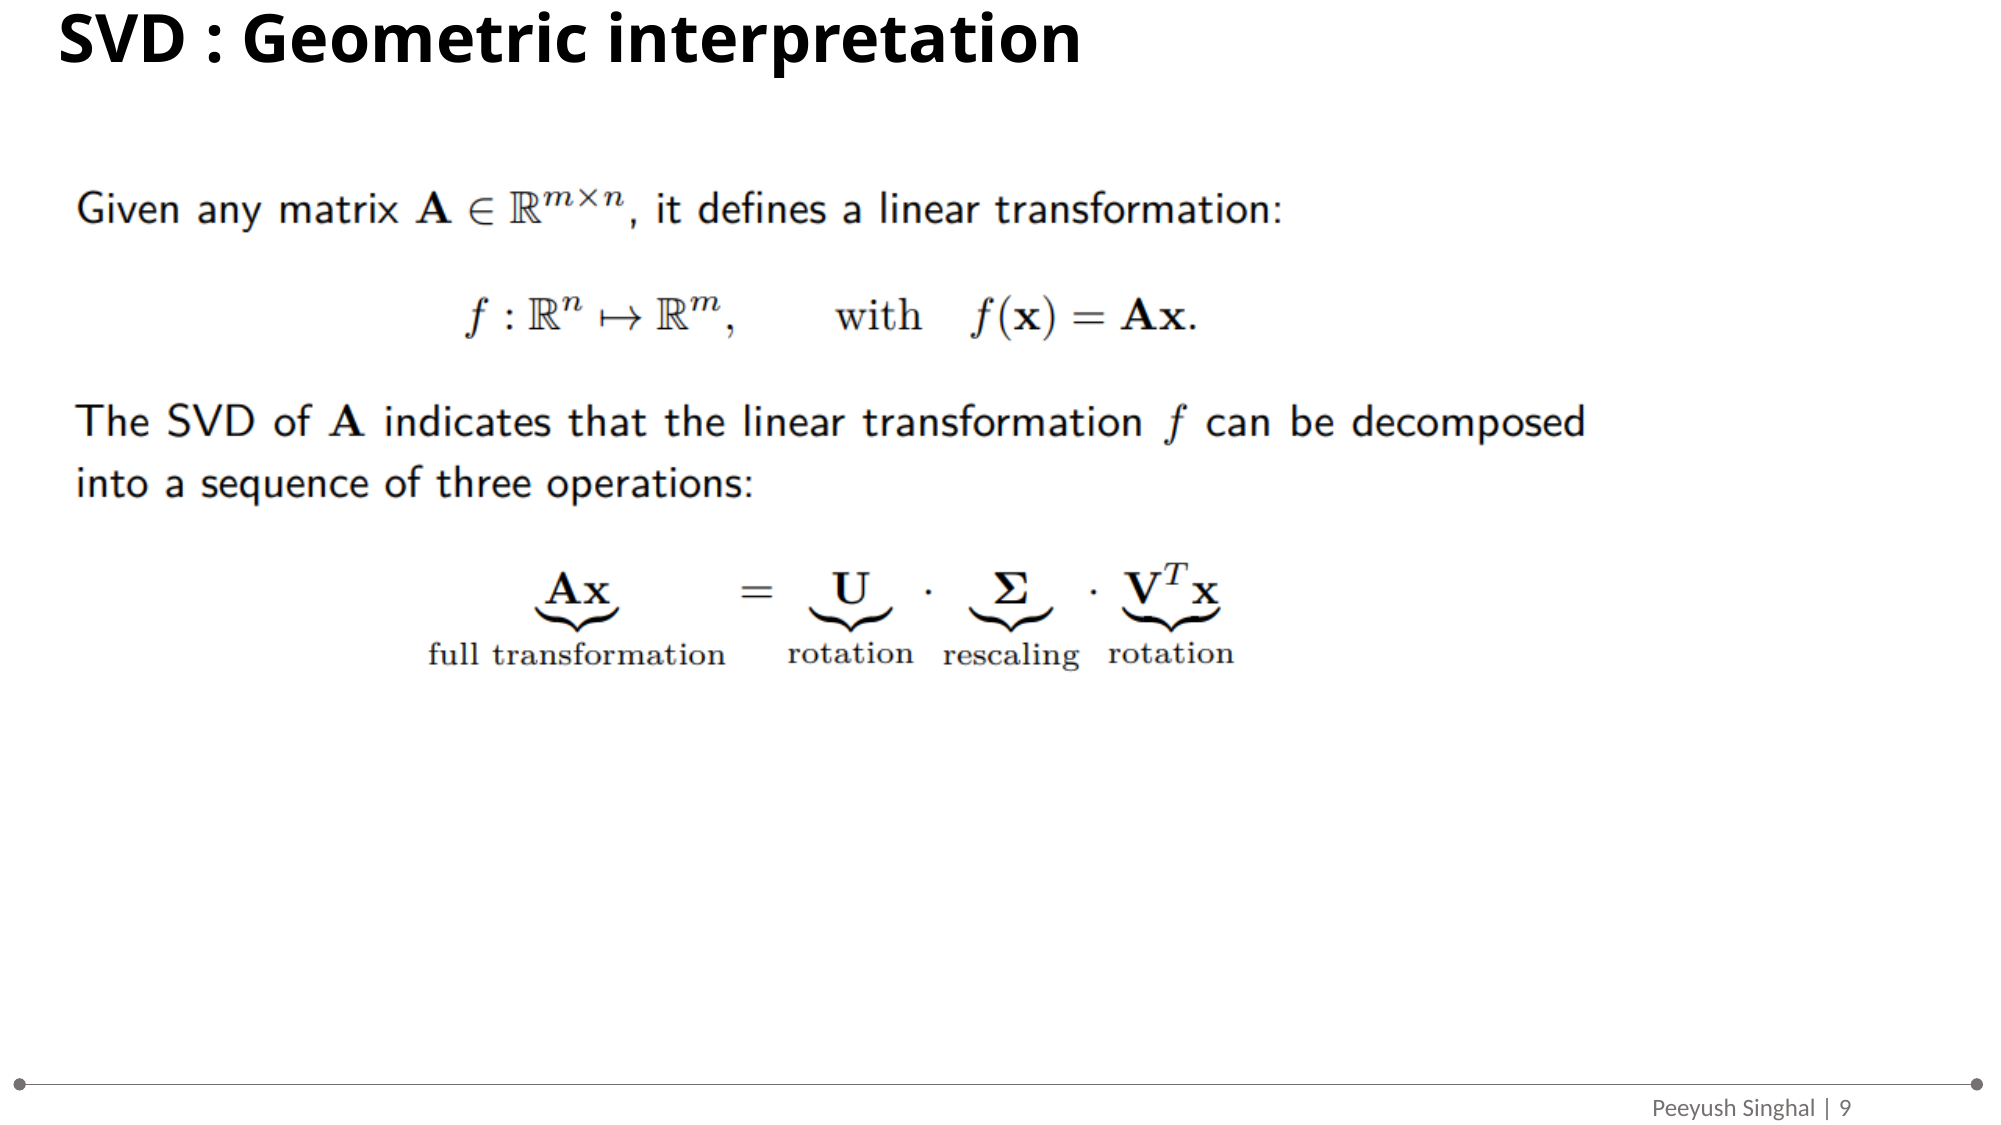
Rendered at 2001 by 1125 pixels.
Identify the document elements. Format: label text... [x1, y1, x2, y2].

title SVD : Geometric interpretation [43, 8, 1769, 73]
picture [72, 184, 1607, 729]
